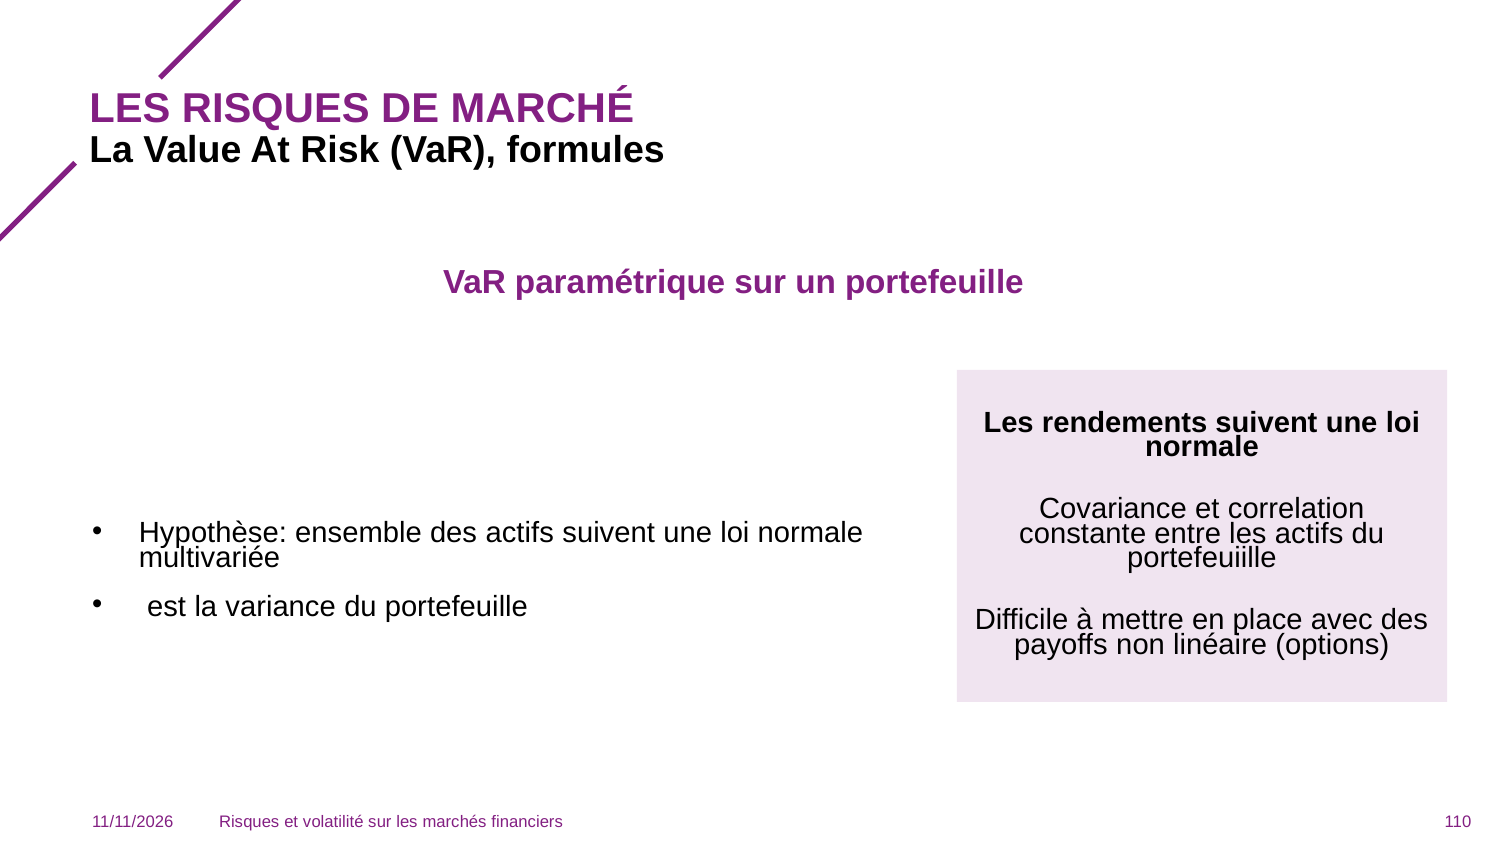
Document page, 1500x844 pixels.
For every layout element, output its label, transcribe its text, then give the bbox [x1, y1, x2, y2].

list La Value At Risk (VaR), formules [74, 132, 1385, 220]
title Les risques de marché [74, 86, 1385, 132]
footer Risques et volatilité sur les marchés financiers [205, 797, 1385, 844]
text_box Les rendements suivent une loi normale Covariance et correlation constante entre les actifs du portefeuiille Difficile à mettre en place avec des payoffs non linéaire (options) [956, 369, 1448, 702]
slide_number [77, 797, 205, 844]
text_box VaR paramétrique sur un portefeuille [77, 241, 1391, 325]
slide_number 110 [1387, 797, 1487, 844]
